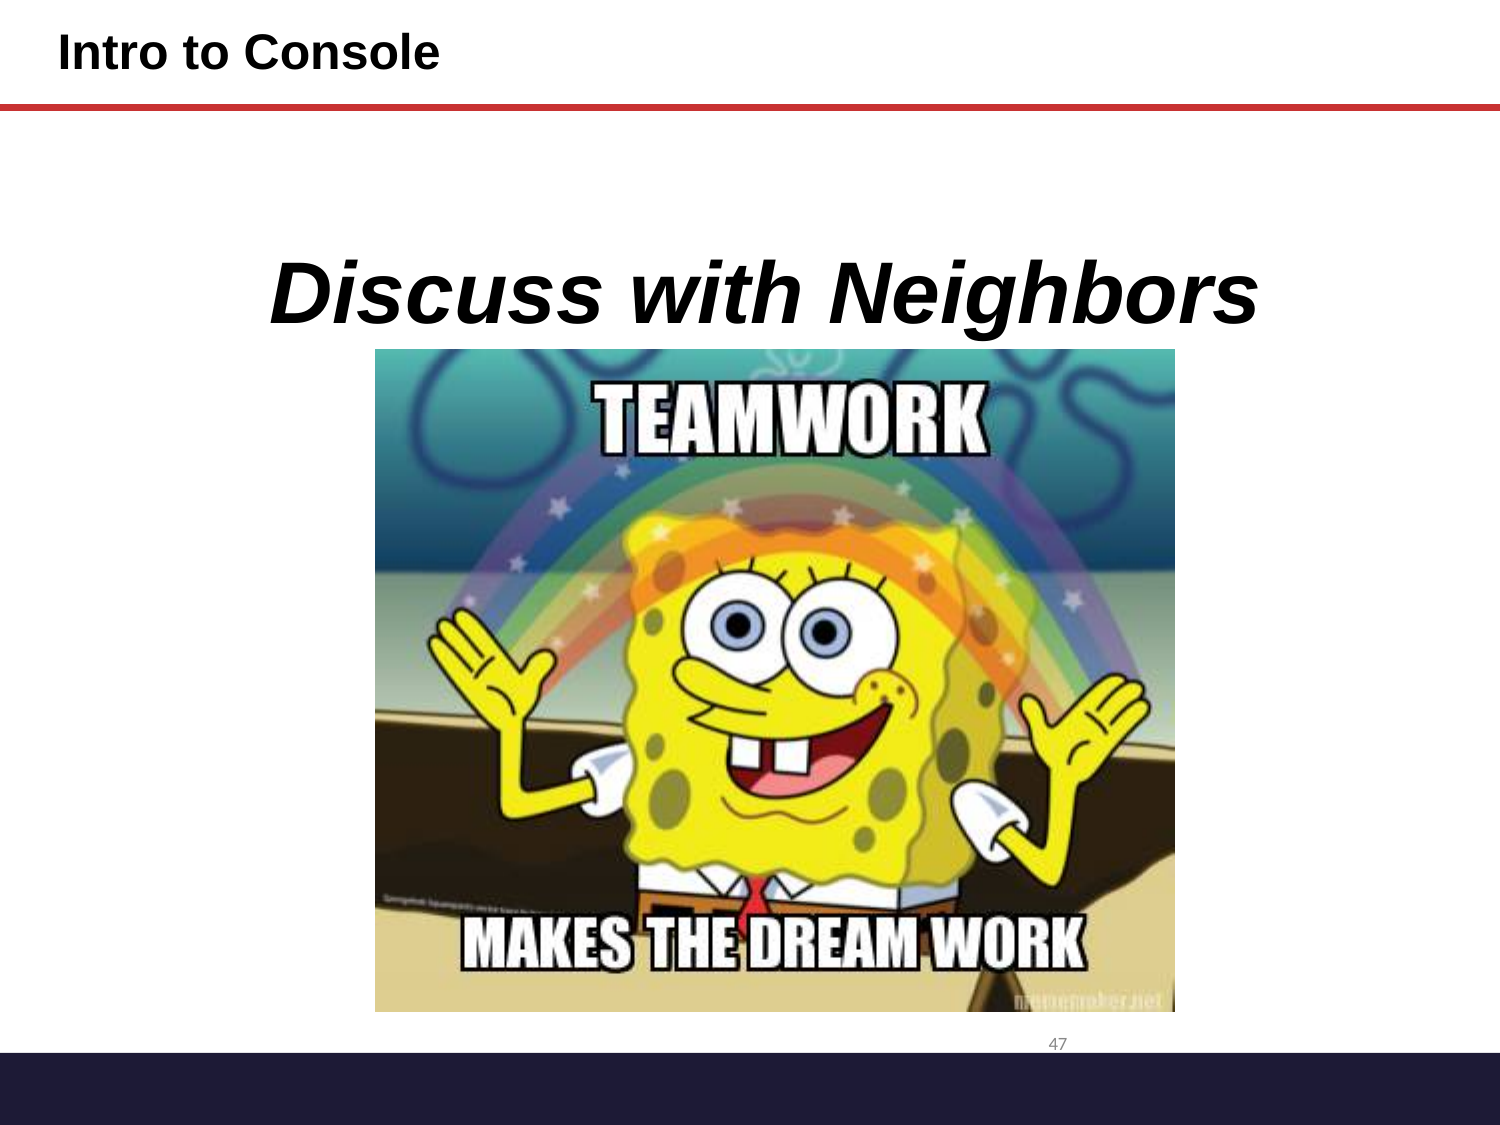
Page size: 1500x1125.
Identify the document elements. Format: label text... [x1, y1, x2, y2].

title Intro to Console [49, 0, 948, 108]
text_box Discuss with Neighbors [235, 207, 1296, 388]
picture [374, 349, 1176, 1013]
slide_number 47 [724, 1020, 1076, 1074]
